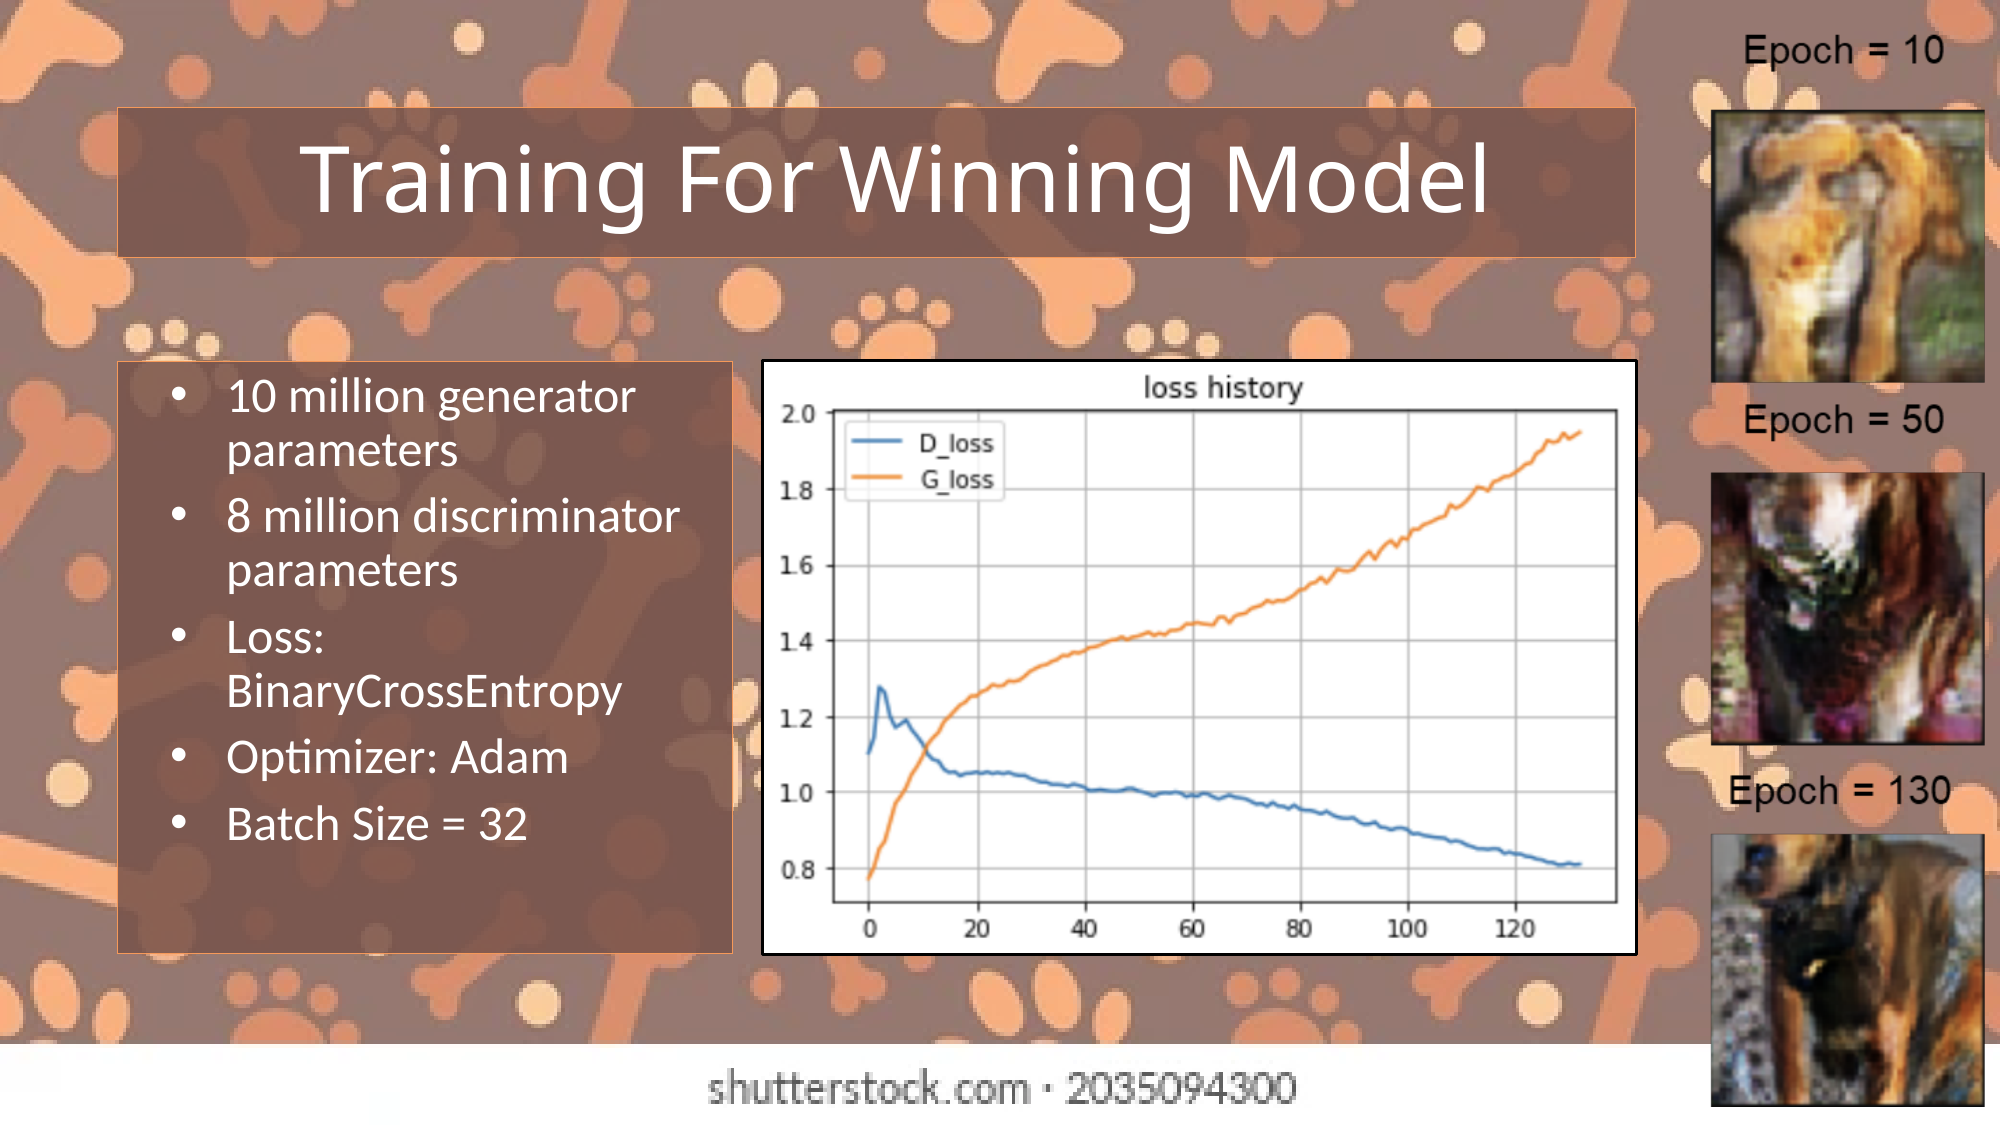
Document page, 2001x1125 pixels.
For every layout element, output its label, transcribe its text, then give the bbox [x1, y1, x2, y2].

title Training For Winning Model [117, 107, 1636, 258]
picture [1703, 5, 1989, 1107]
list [764, 361, 1636, 954]
list 10 million generator parameters 8 million discriminator parameters Loss: BinaryCrossEntropy Optimizer: Adam Batch Size = 32 [117, 361, 733, 954]
